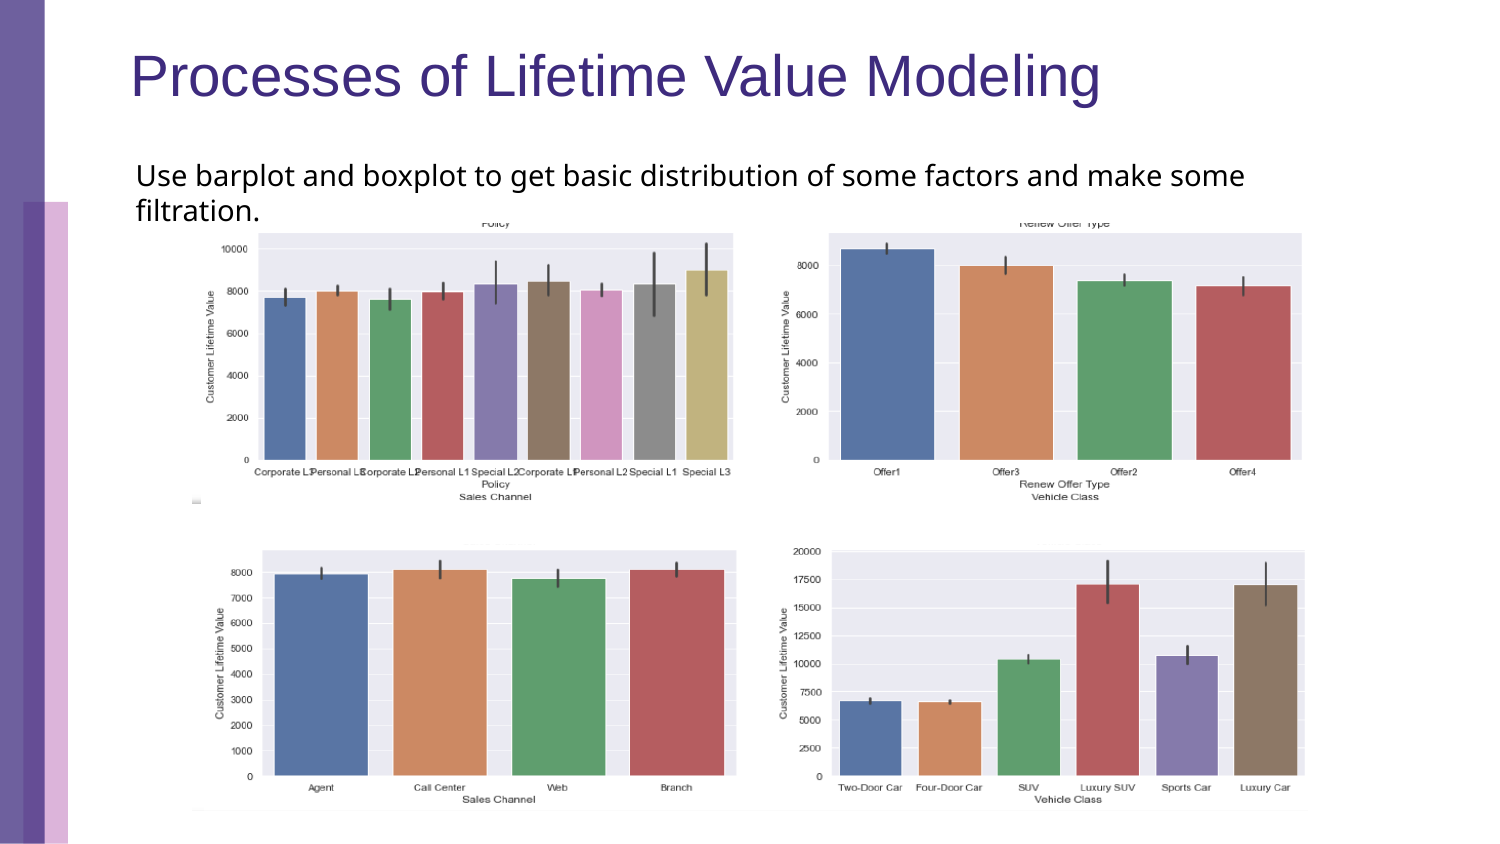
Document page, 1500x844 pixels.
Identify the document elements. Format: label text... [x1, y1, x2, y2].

title Processes of Lifetime Value Modeling [89, 20, 1145, 126]
picture [191, 544, 1309, 811]
text_box Use barplot and boxplot to get basic distribution of some factors and make some filtration. [120, 141, 1380, 242]
picture [191, 223, 1309, 506]
